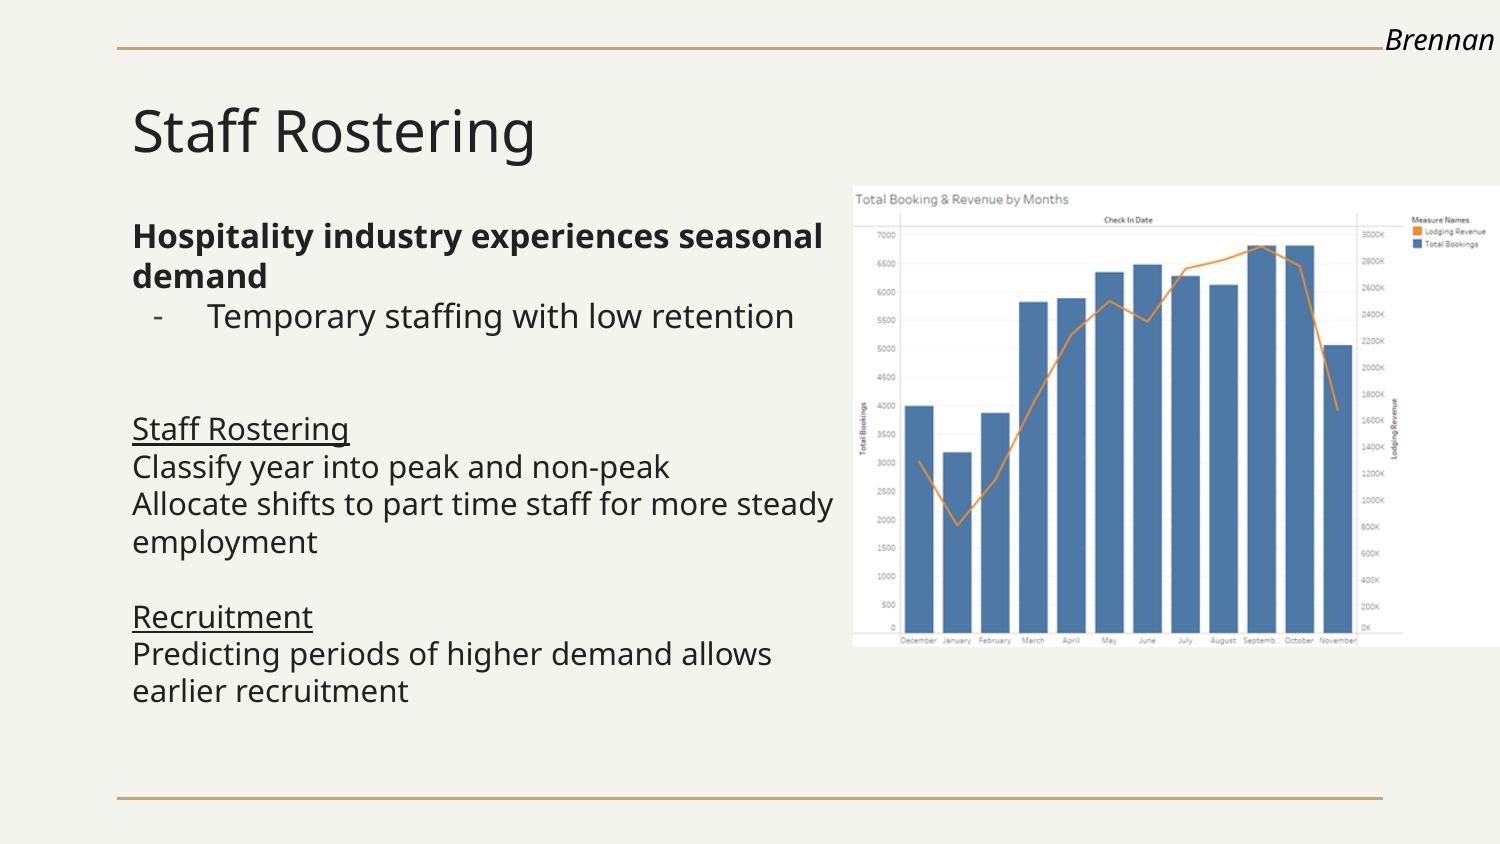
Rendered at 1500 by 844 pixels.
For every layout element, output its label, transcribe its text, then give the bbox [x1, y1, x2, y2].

picture [853, 186, 1500, 648]
title Staff Rostering [116, 90, 1383, 169]
text_box Brennan [1296, 6, 1500, 72]
list Hospitality industry experiences seasonal demand Temporary staffing with low retention Staff Rostering Classify year into peak and non-peak Allocate shifts to part time staff for more steady employment Recruitment Predicting periods of higher demand allows earlier recruitment [116, 200, 867, 755]
